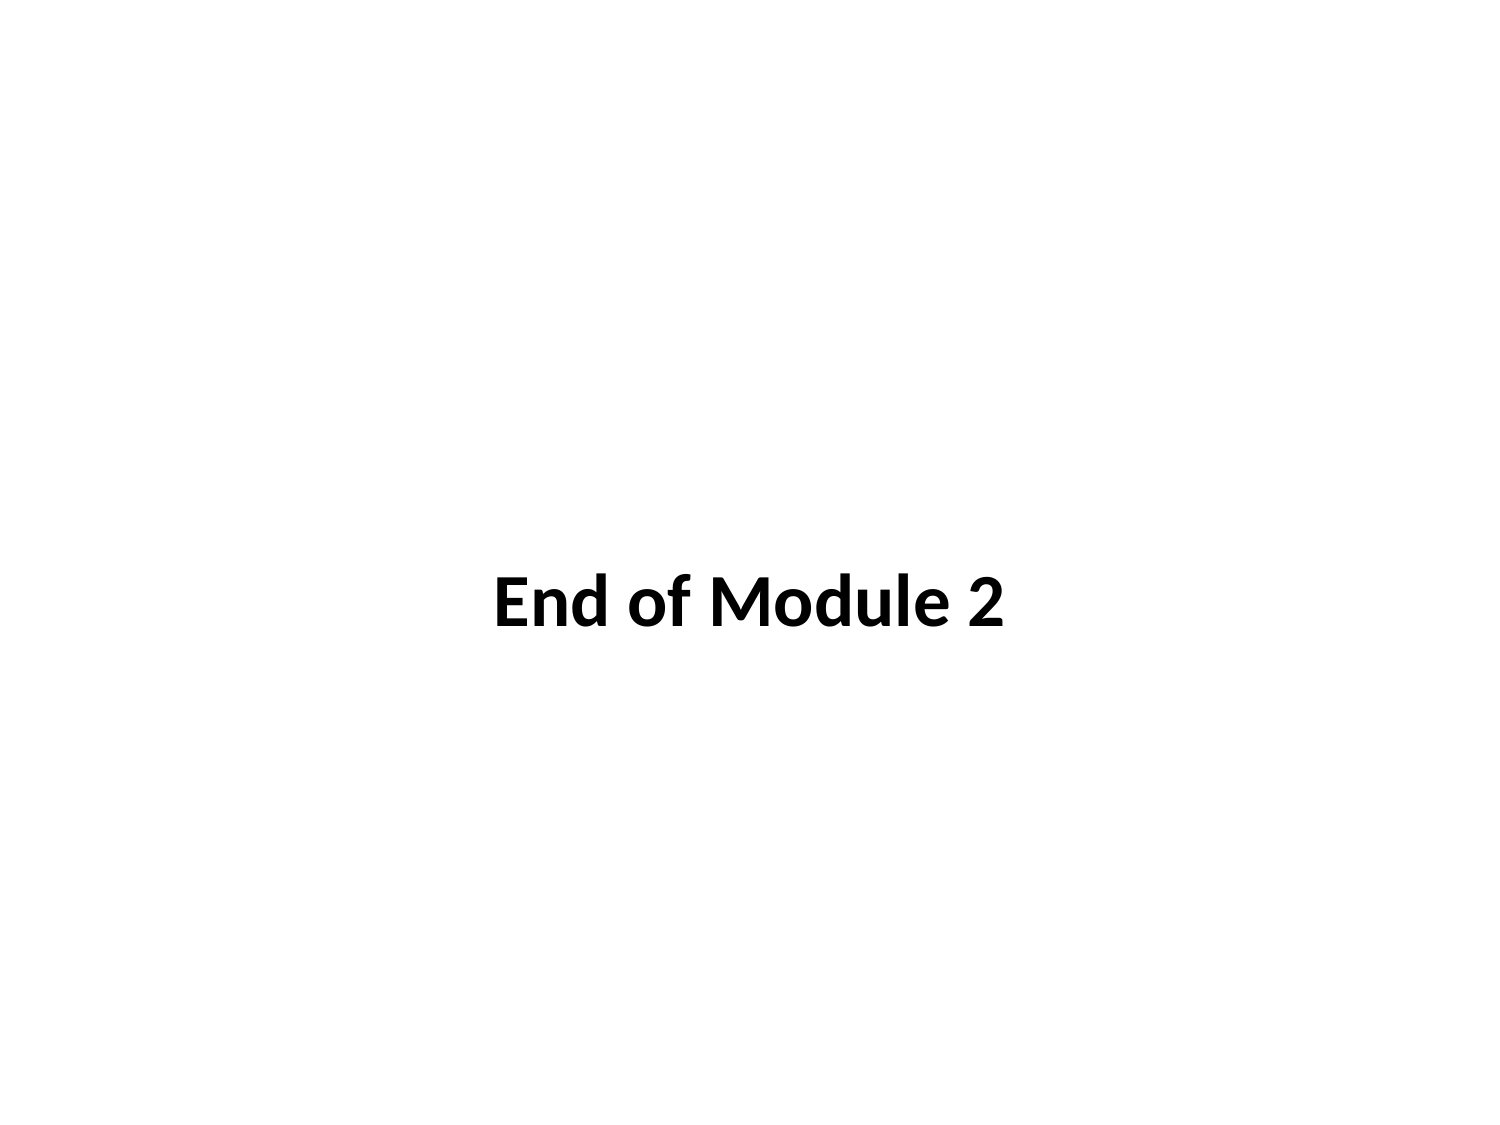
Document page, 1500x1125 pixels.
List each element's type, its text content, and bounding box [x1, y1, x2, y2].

list End of Module 2 [75, 262, 1425, 1005]
